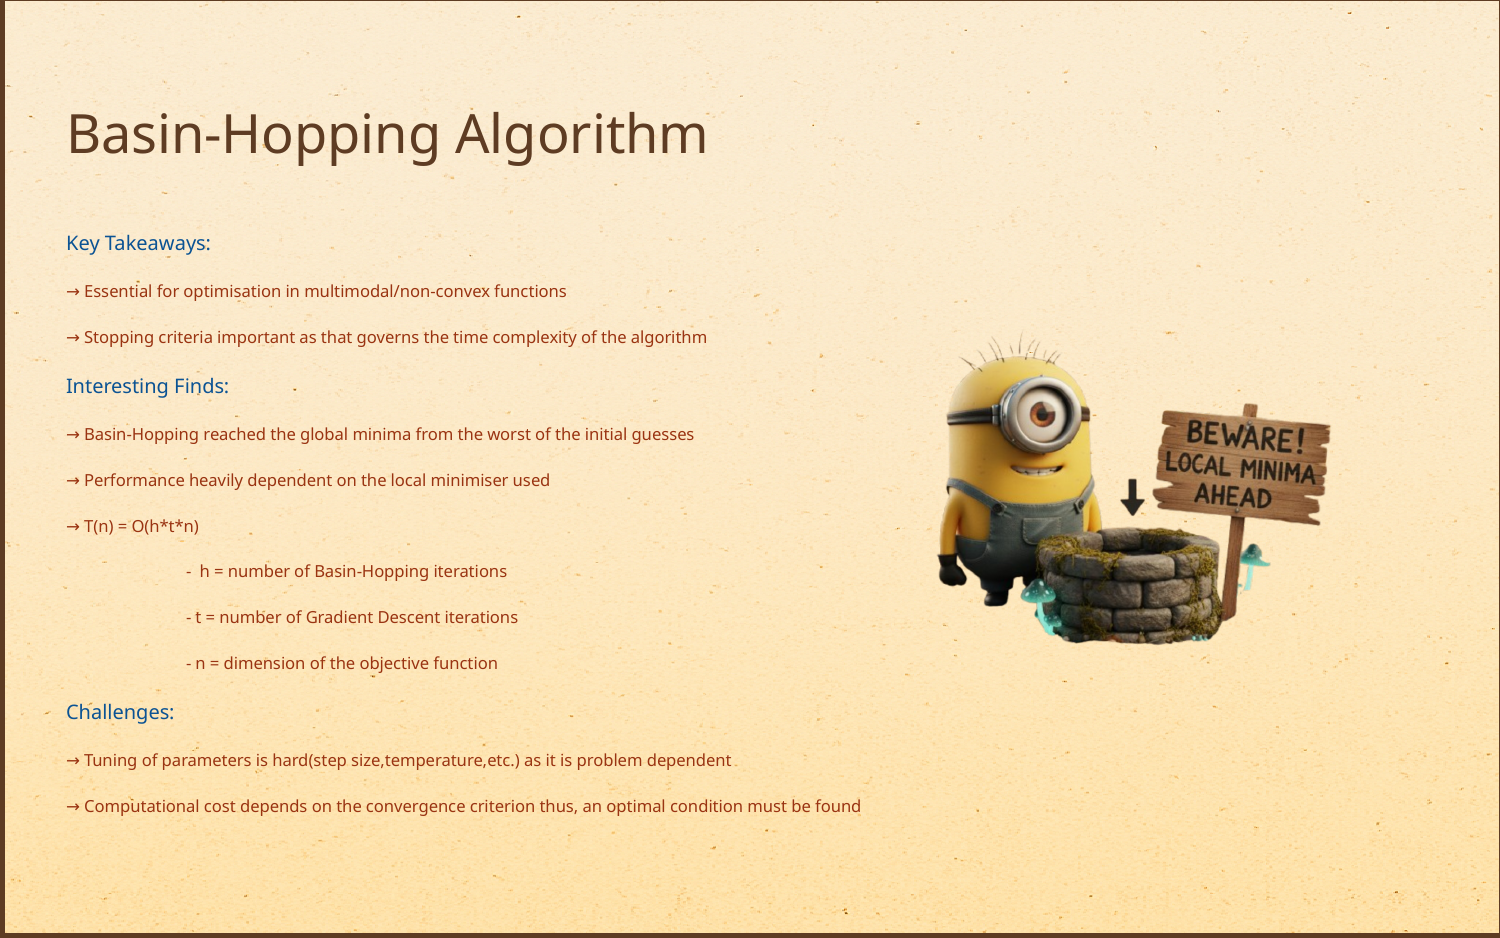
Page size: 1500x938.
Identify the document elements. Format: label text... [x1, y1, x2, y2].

list Key Takeaways: → Essential for optimisation in multimodal/non-convex functions → Stopping criteria important as that governs the time complexity of the algorithm Interesting Finds: → Basin-Hopping reached the global minima from the worst of the initial guesses → Performance heavily dependent on the local minimiser used → T(n) = O(h*t*n) - h = number of Basin-Hopping iterations - t = number of Gradient Descent iterations - n = dimension of the objective function Challenges: → Tuning of parameters is hard(step size,temperature,etc.) as it is problem dependent → Computational cost depends on the convergence criterion thus, an optimal condition must be found [51, 210, 1449, 833]
picture [878, 237, 1342, 701]
picture [0, 0, 1500, 938]
title Basin-Hopping Algorithm [51, 81, 1449, 186]
text_box [1, 0, 1500, 936]
